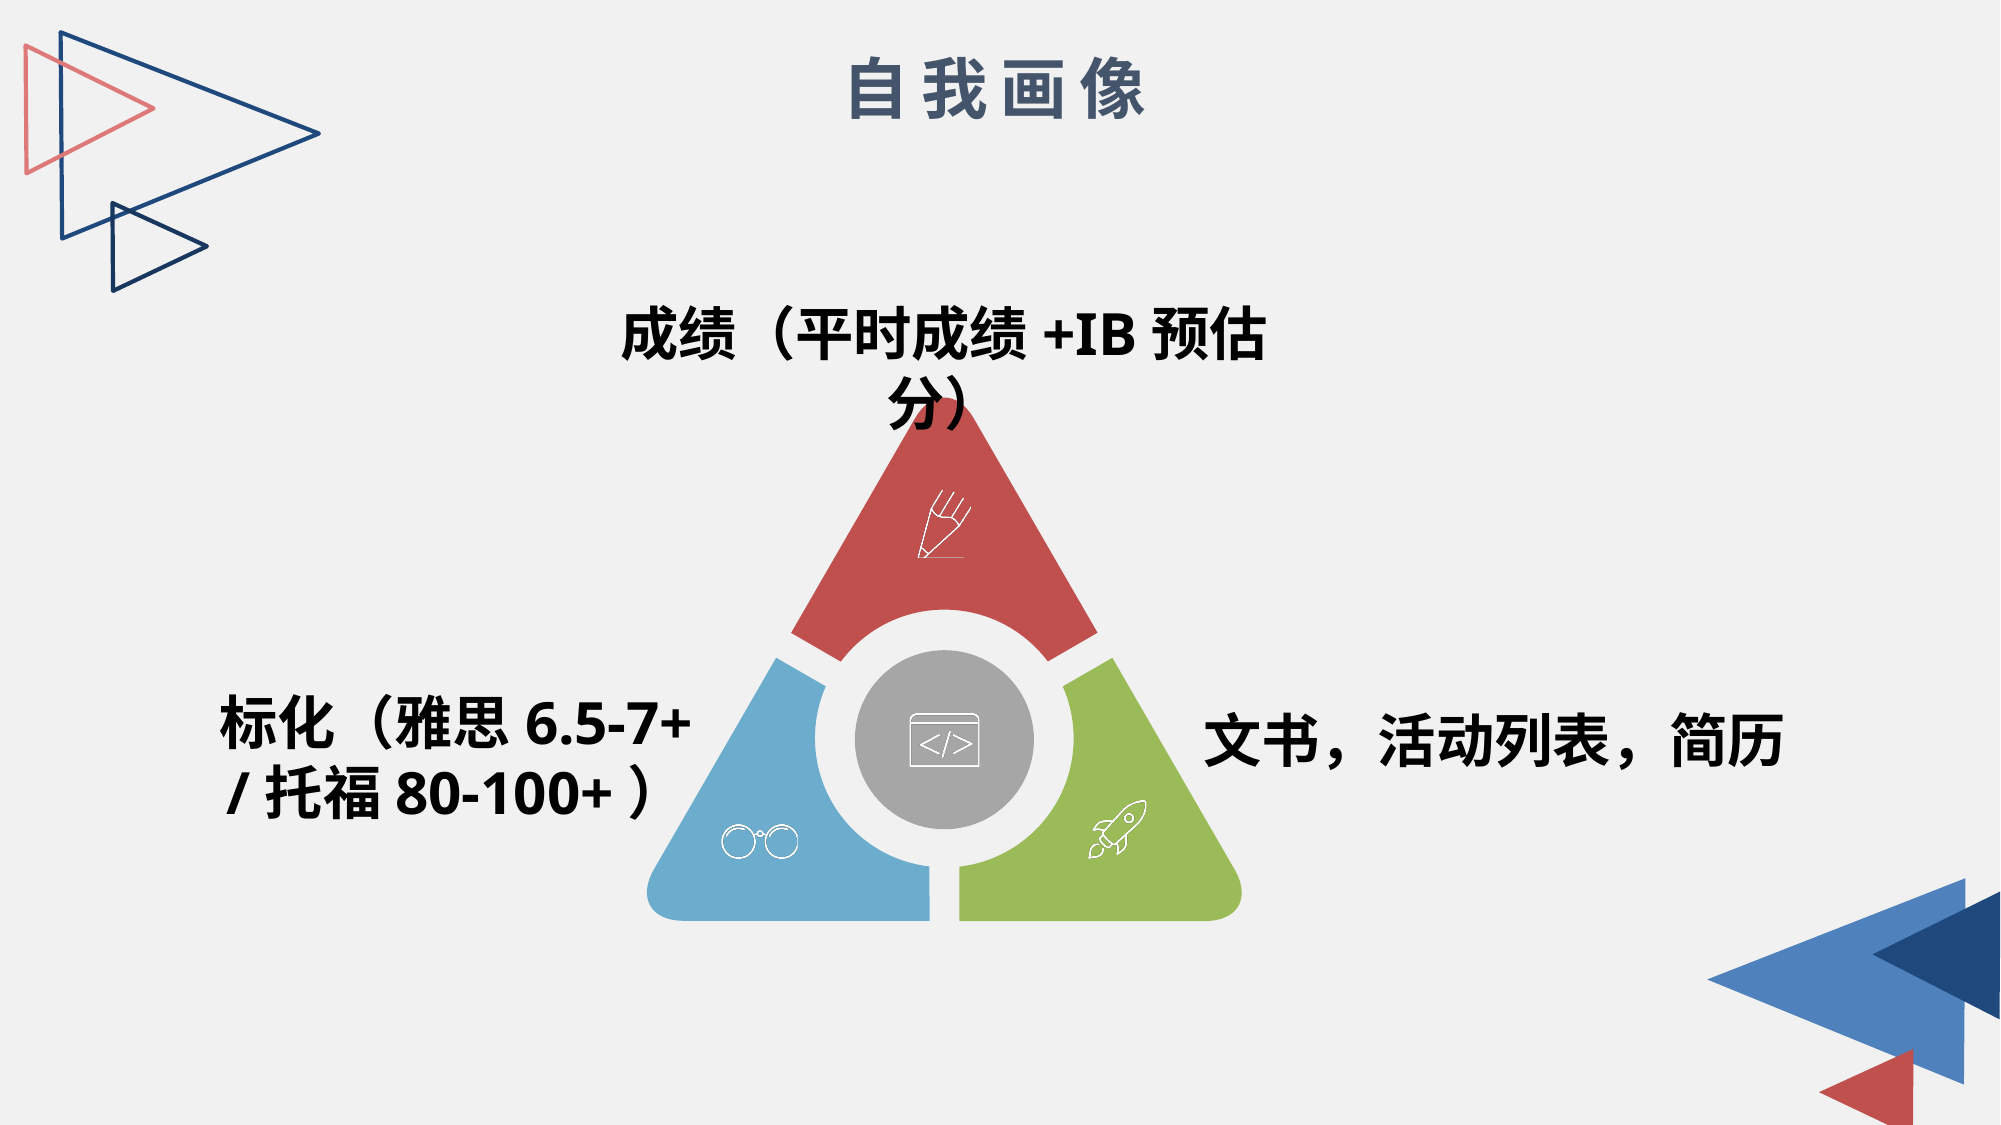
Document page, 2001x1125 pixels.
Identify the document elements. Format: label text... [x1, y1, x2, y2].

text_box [646, 397, 1242, 922]
text_box 成绩（平时成绩+IB预估分） [576, 290, 1312, 445]
text_box 自我画像 [28, 46, 1961, 127]
text_box 标化（雅思6.5-7+ /托福80-100+） [204, 678, 641, 834]
text_box 文书，活动列表，简历 [1247, 696, 1801, 782]
